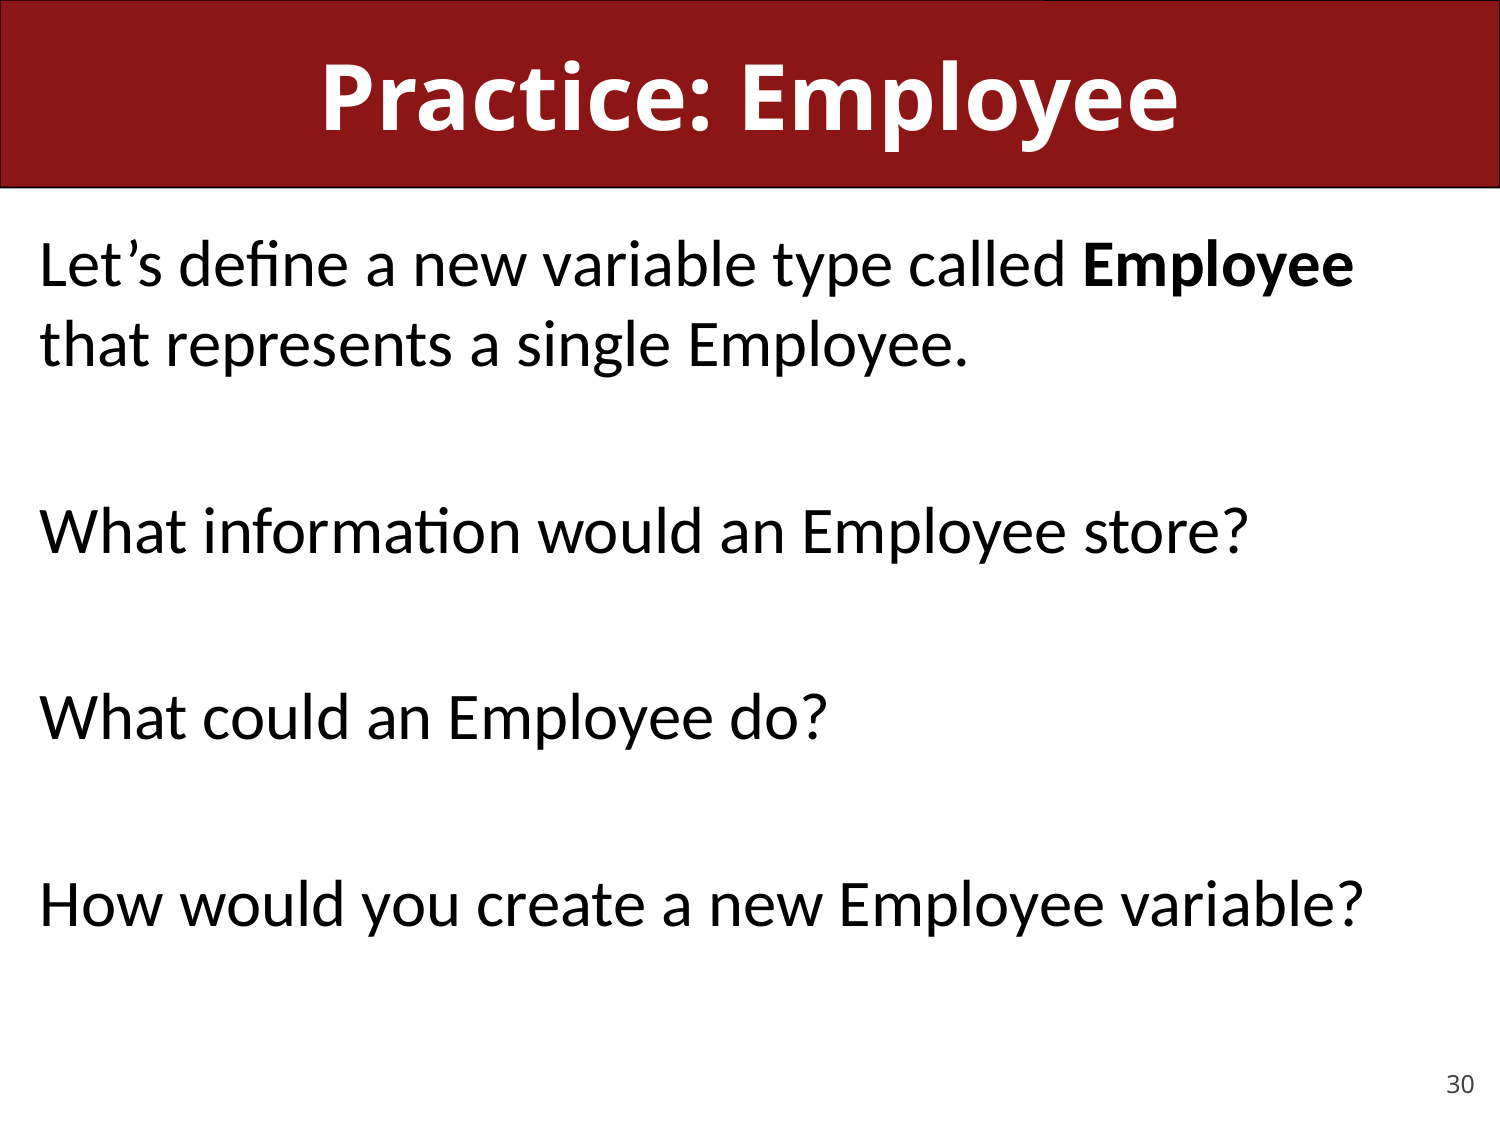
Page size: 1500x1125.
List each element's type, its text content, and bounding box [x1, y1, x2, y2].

title Practice: Employee [75, 0, 1425, 188]
list Let’s define a new variable type called Employee that represents a single Employee. What information would an Employee store? What could an Employee do? How would you create a new Employee variable? [24, 212, 1475, 1063]
